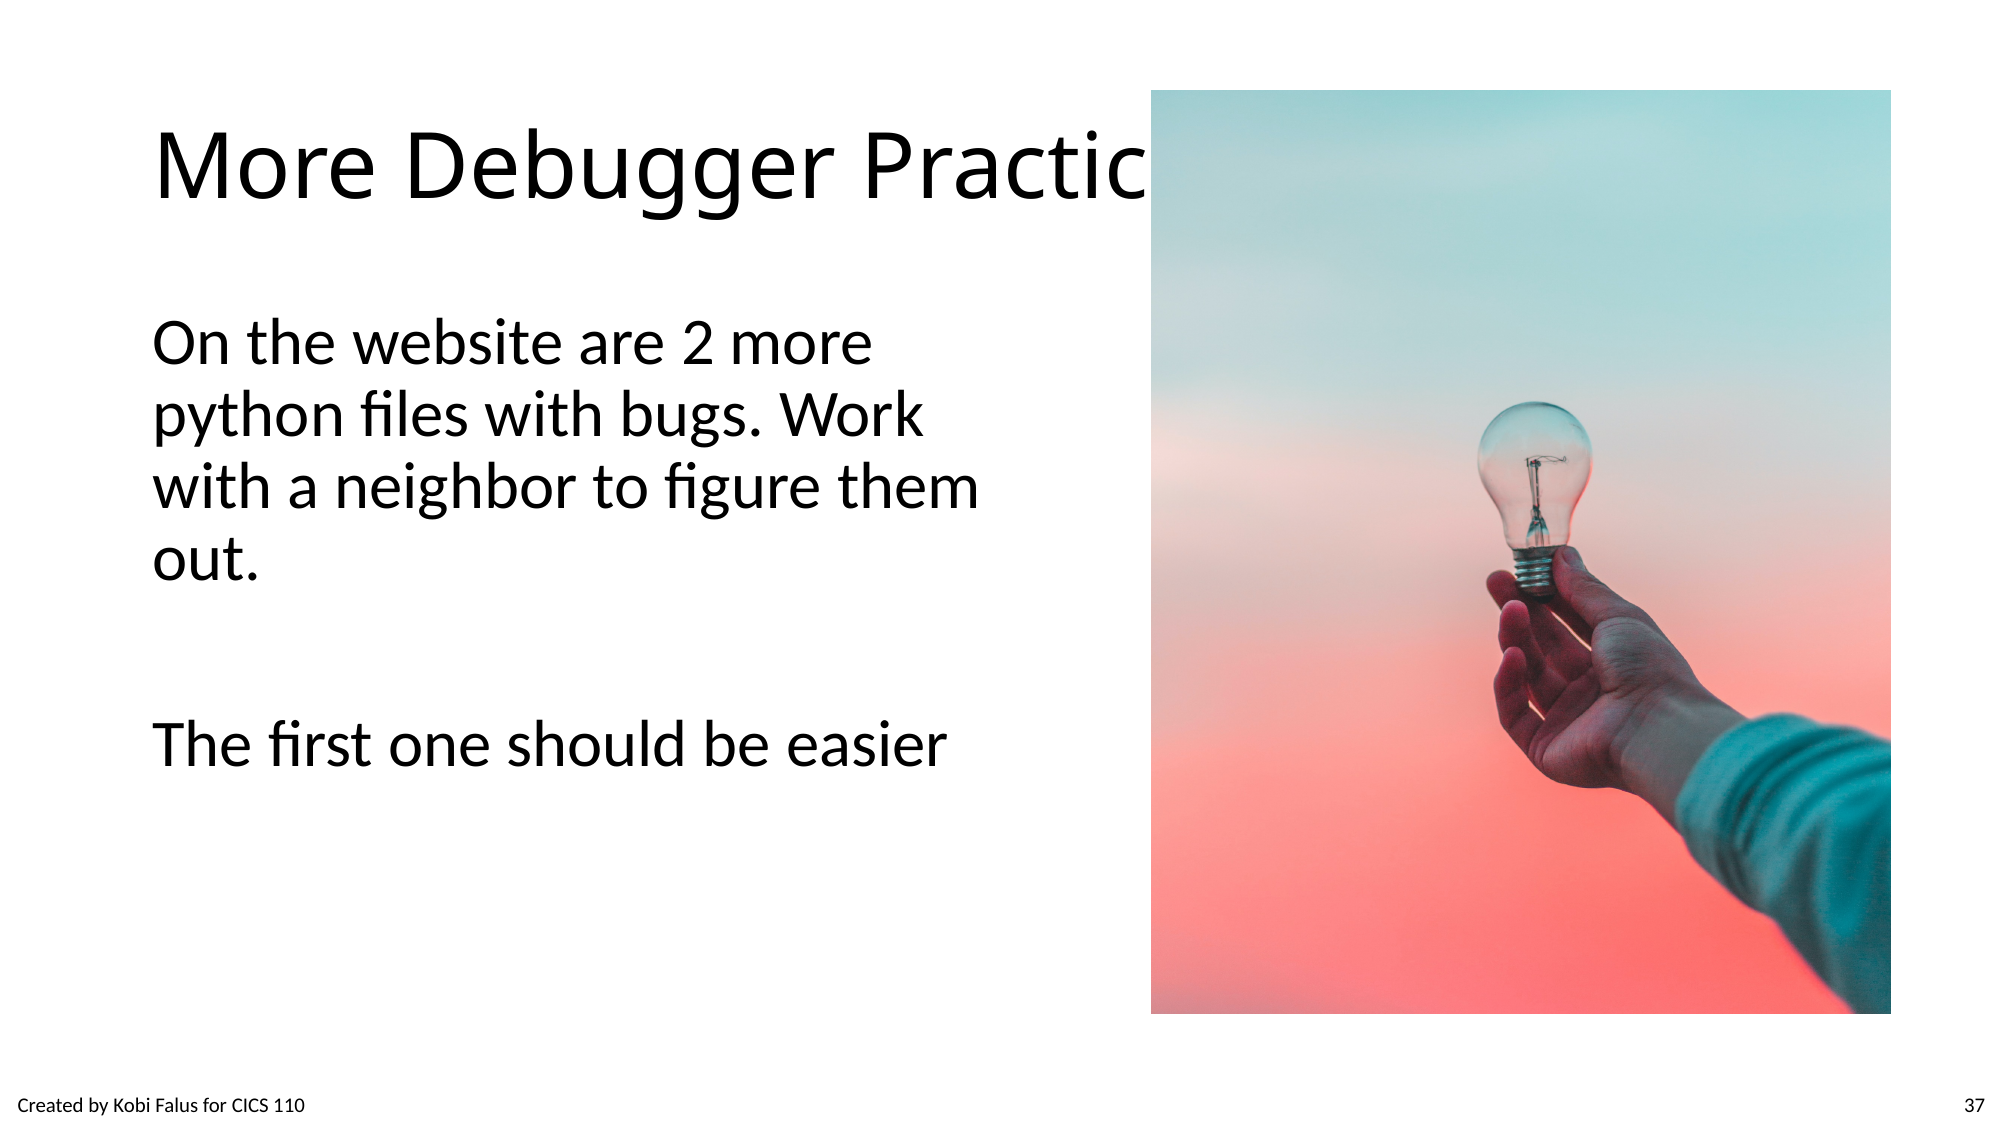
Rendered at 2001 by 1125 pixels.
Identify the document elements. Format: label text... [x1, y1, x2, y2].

title More Debugger Practice [137, 59, 1863, 278]
picture [1151, 90, 1891, 1014]
list On the website are 2 more python files with bugs. Work with a neighbor to figure them out. The first one should be easier [137, 299, 1044, 1014]
